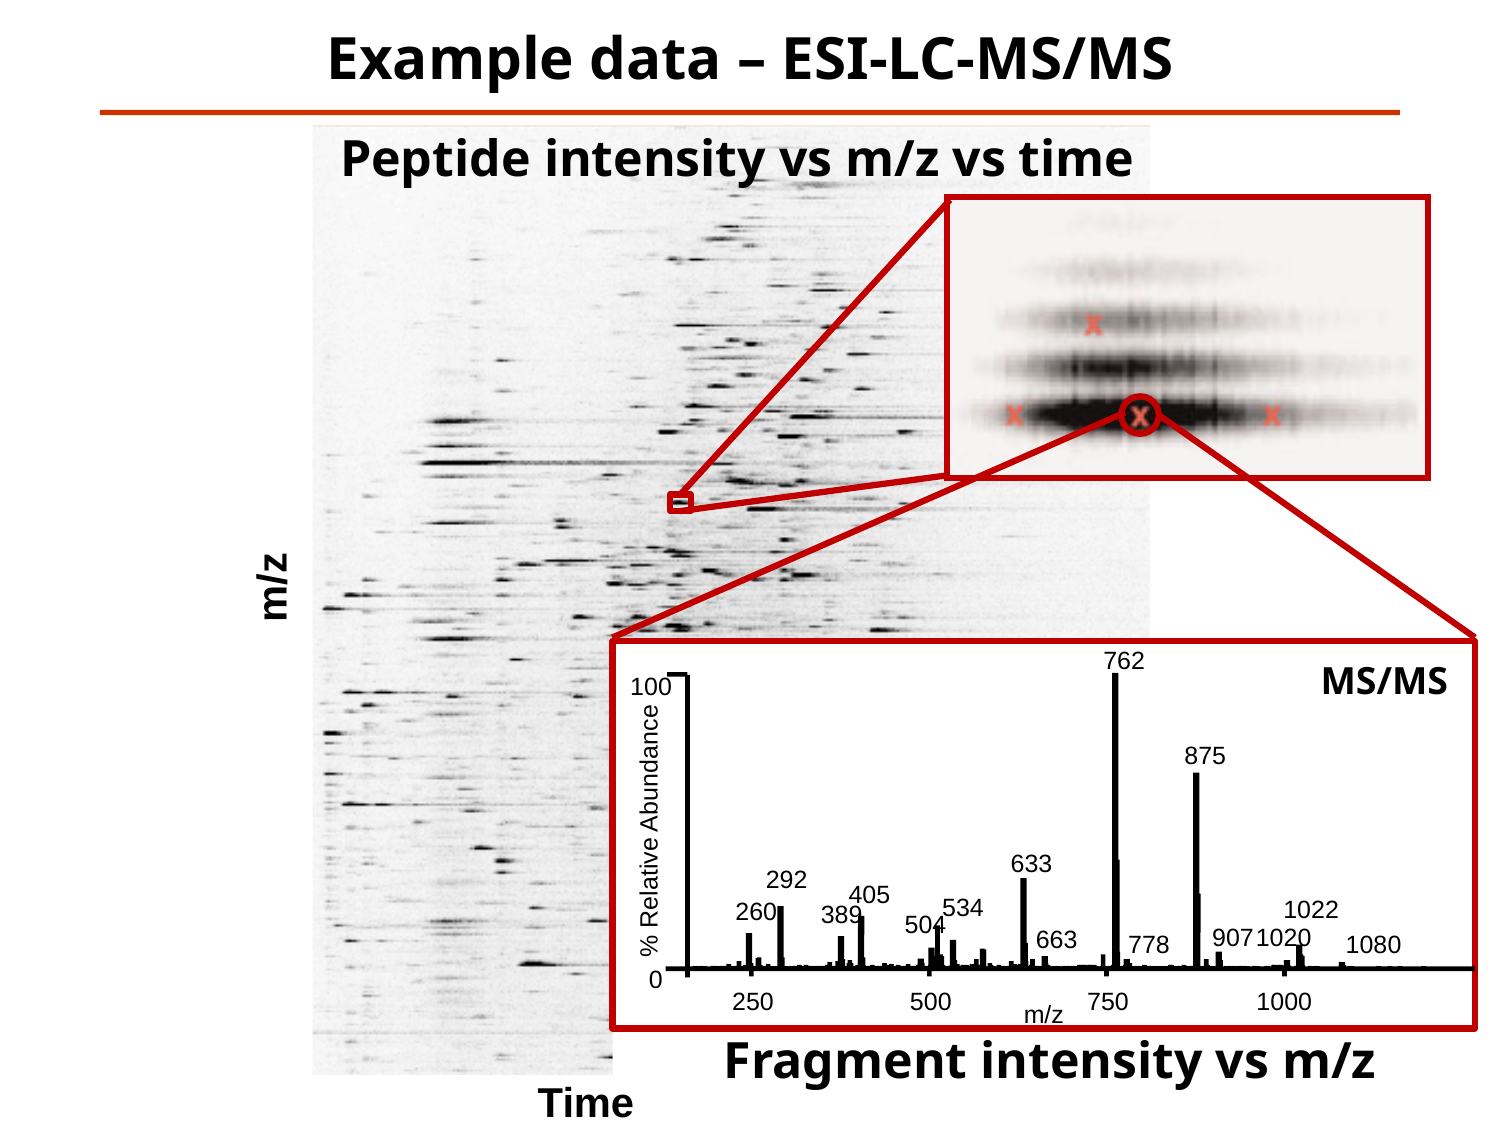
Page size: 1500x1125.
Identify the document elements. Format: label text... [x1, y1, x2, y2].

text_box m/z [237, 537, 303, 638]
text_box Time [522, 1085, 650, 1125]
picture [312, 124, 1426, 1076]
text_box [614, 637, 1476, 1037]
text_box Peptide intensity vs m/z vs time [300, 99, 1175, 213]
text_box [1158, 414, 1476, 638]
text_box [667, 212, 963, 410]
text_box Fragment intensity vs m/z [650, 1015, 1488, 1103]
text_box Example data – ESI-LC-MS/MS [0, 0, 1500, 113]
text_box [612, 412, 1126, 638]
